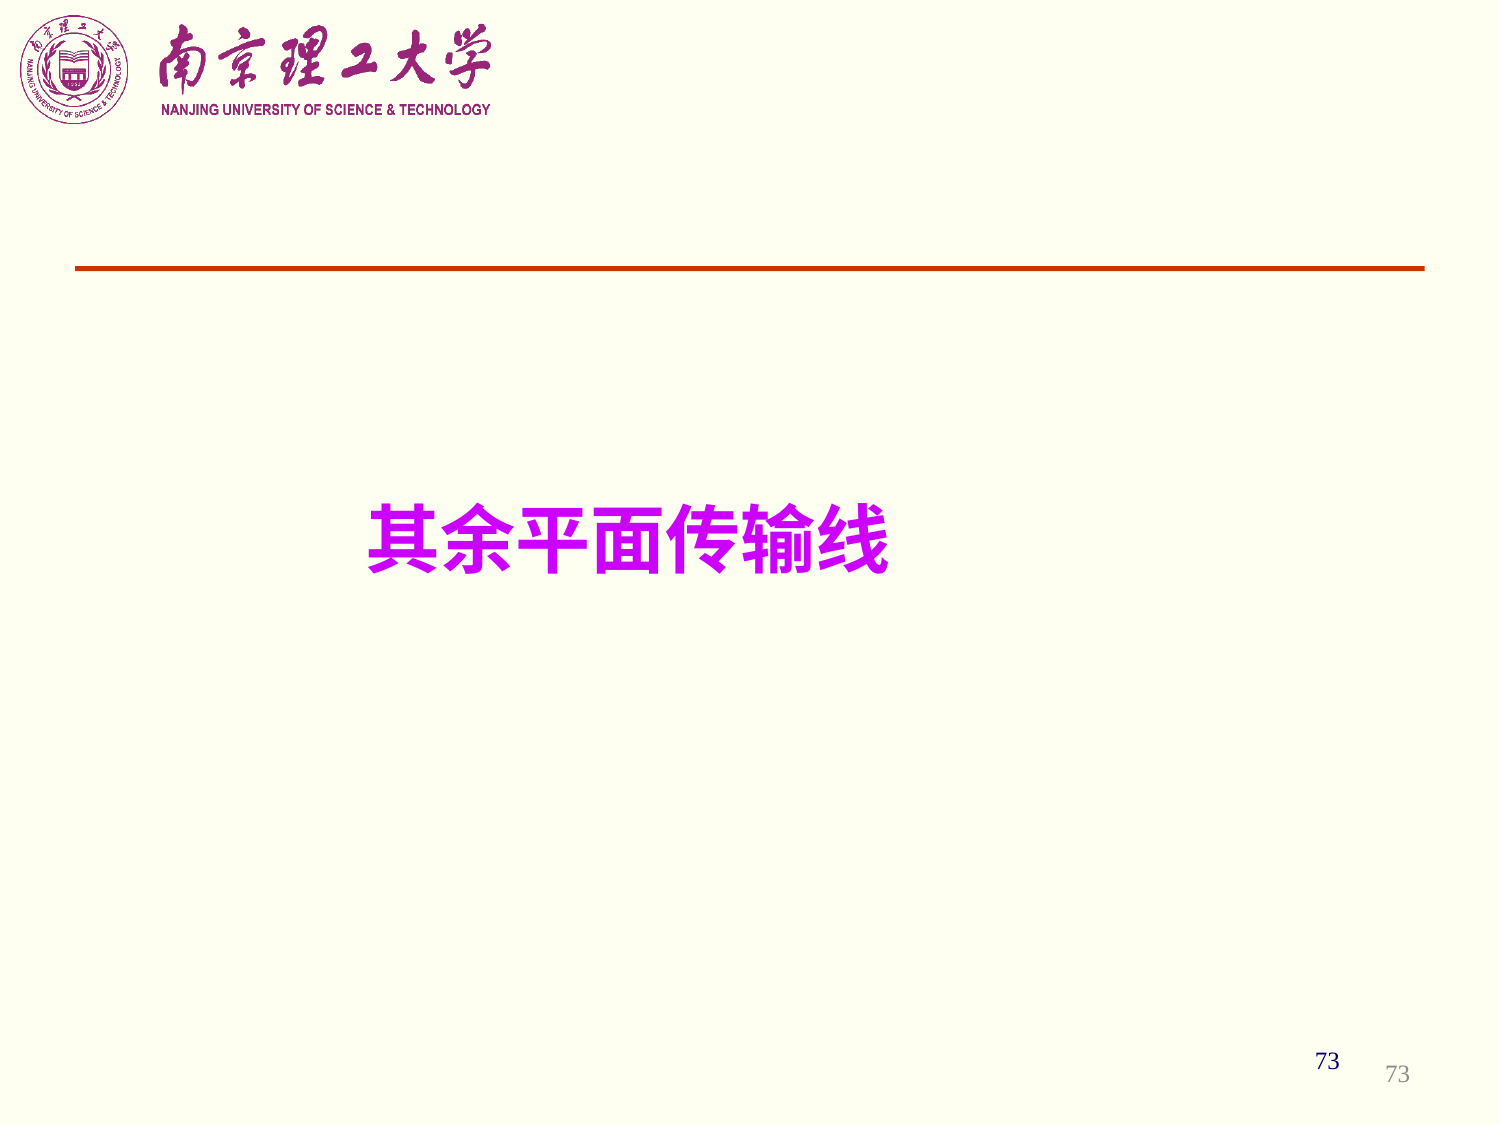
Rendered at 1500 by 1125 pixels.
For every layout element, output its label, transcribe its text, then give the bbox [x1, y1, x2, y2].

slide_number 73 [1074, 1042, 1425, 1103]
title 其余平面传输线 [350, 468, 1099, 607]
picture [17, 15, 491, 126]
